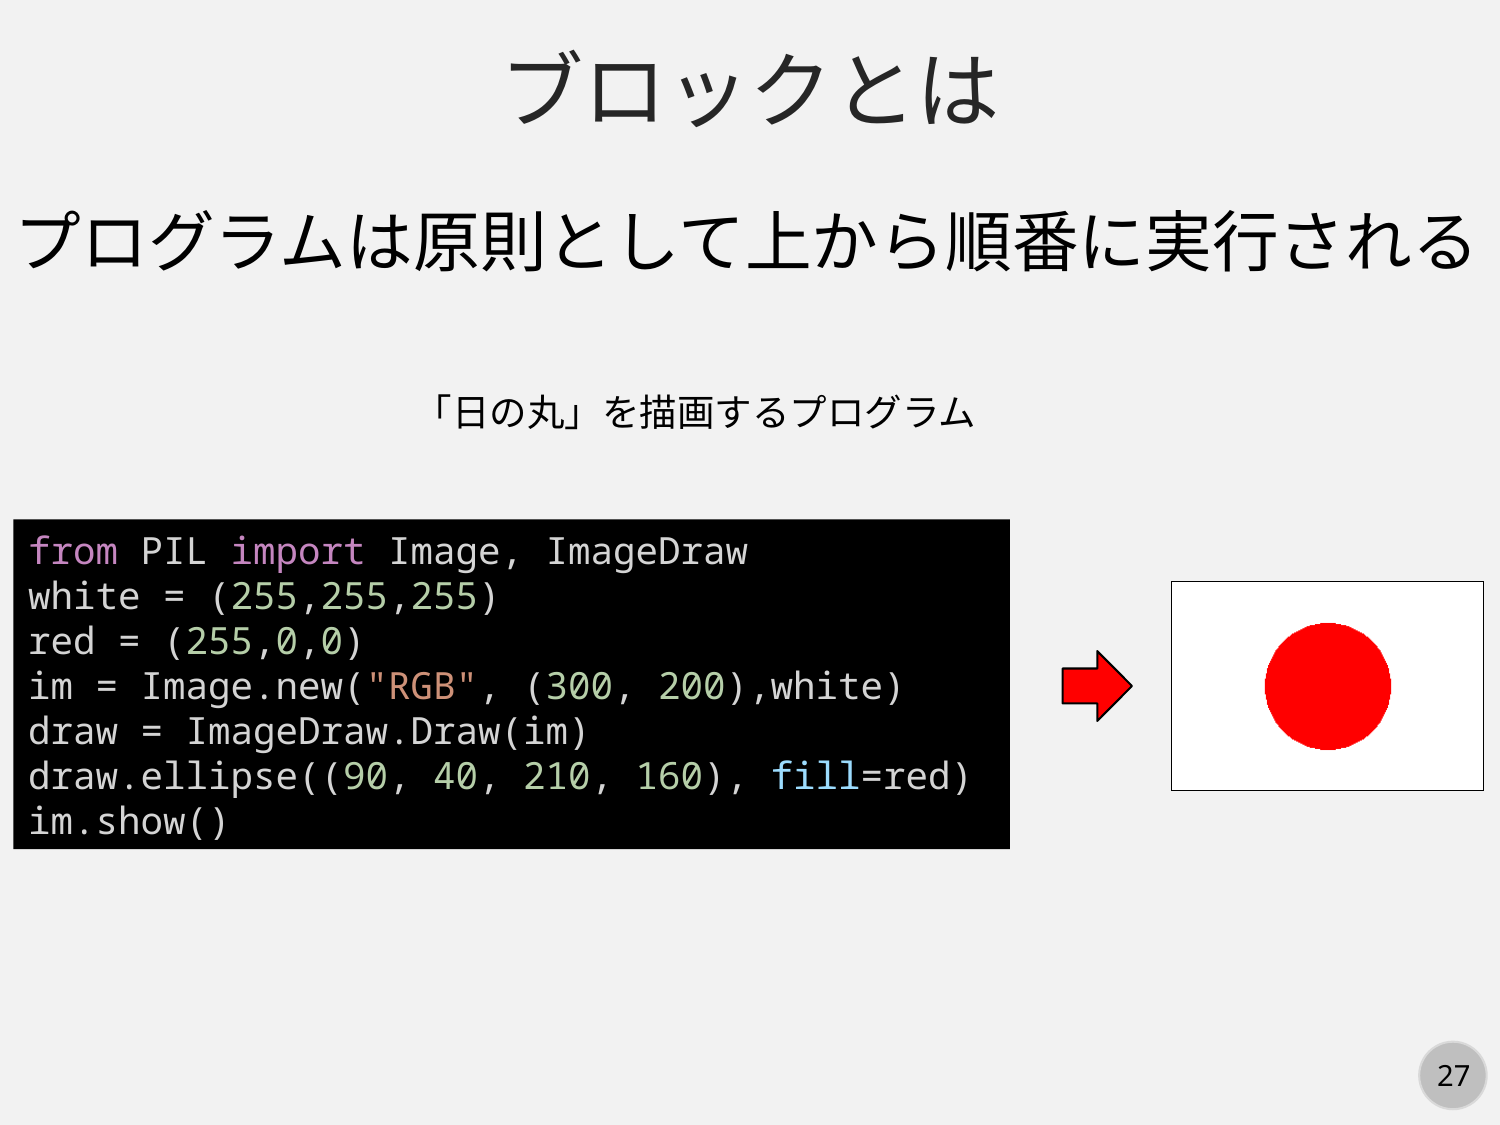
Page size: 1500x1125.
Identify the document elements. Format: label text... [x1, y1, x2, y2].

text_box from PIL import Image, ImageDraw white = (255,255,255) red = (255,0,0) im = Image.new("RGB", (300, 200),white) draw = ImageDraw.Draw(im) draw.ellipse((90, 40, 210, 160), fill=red) im.show() [13, 519, 1010, 850]
text_box 「日の丸」を描画するプログラム [399, 381, 992, 442]
text_box プログラムは原則として上から順番に実行される [0, 191, 1500, 287]
list ブロックとは [0, 31, 1500, 155]
picture [1170, 581, 1484, 791]
text_box [1061, 650, 1133, 722]
